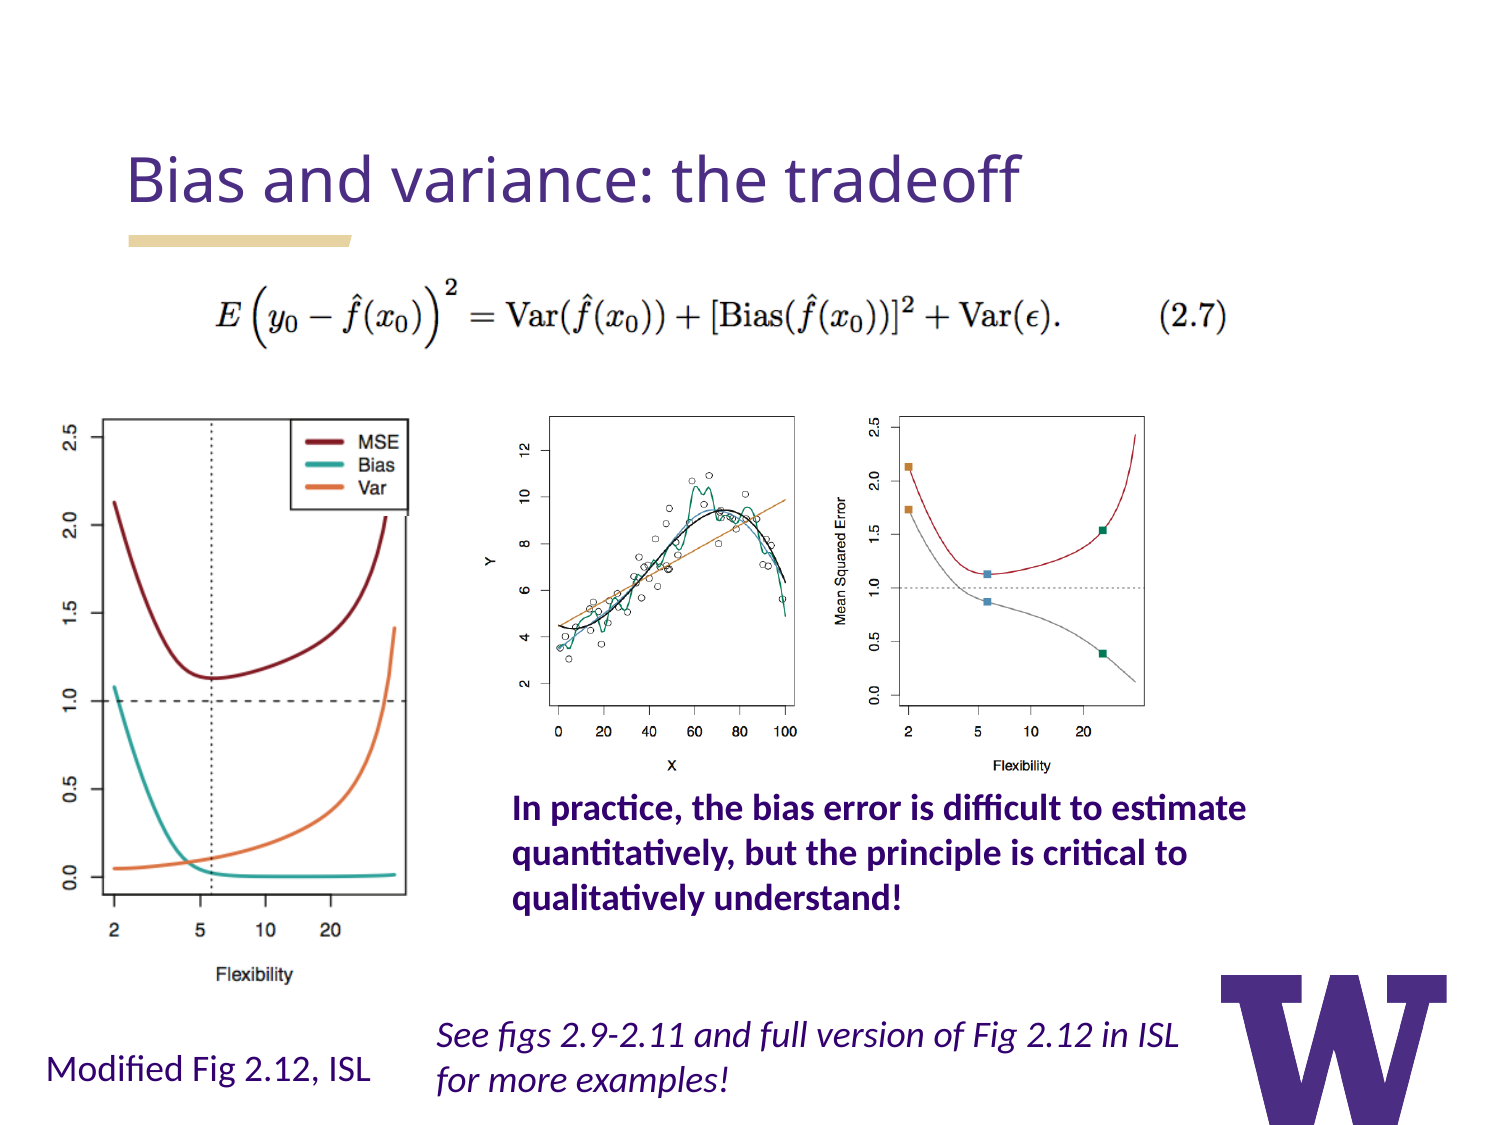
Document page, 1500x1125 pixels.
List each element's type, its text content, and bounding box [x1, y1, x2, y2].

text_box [43, 406, 422, 991]
list Bias and variance: the tradeoff [110, 60, 1453, 224]
picture [472, 402, 1154, 776]
text_box Modified Fig 2.12, ISL [30, 1036, 395, 1097]
text_box See figs 2.9-2.11 and full version of Fig 2.12 in ISL for more examples! [421, 1002, 1244, 1108]
picture [128, 235, 352, 247]
picture [1221, 975, 1447, 1125]
text_box In practice, the bias error is difficult to estimate quantitatively, but the principle is critical to qualitatively understand! [497, 775, 1319, 926]
picture [193, 265, 1239, 361]
